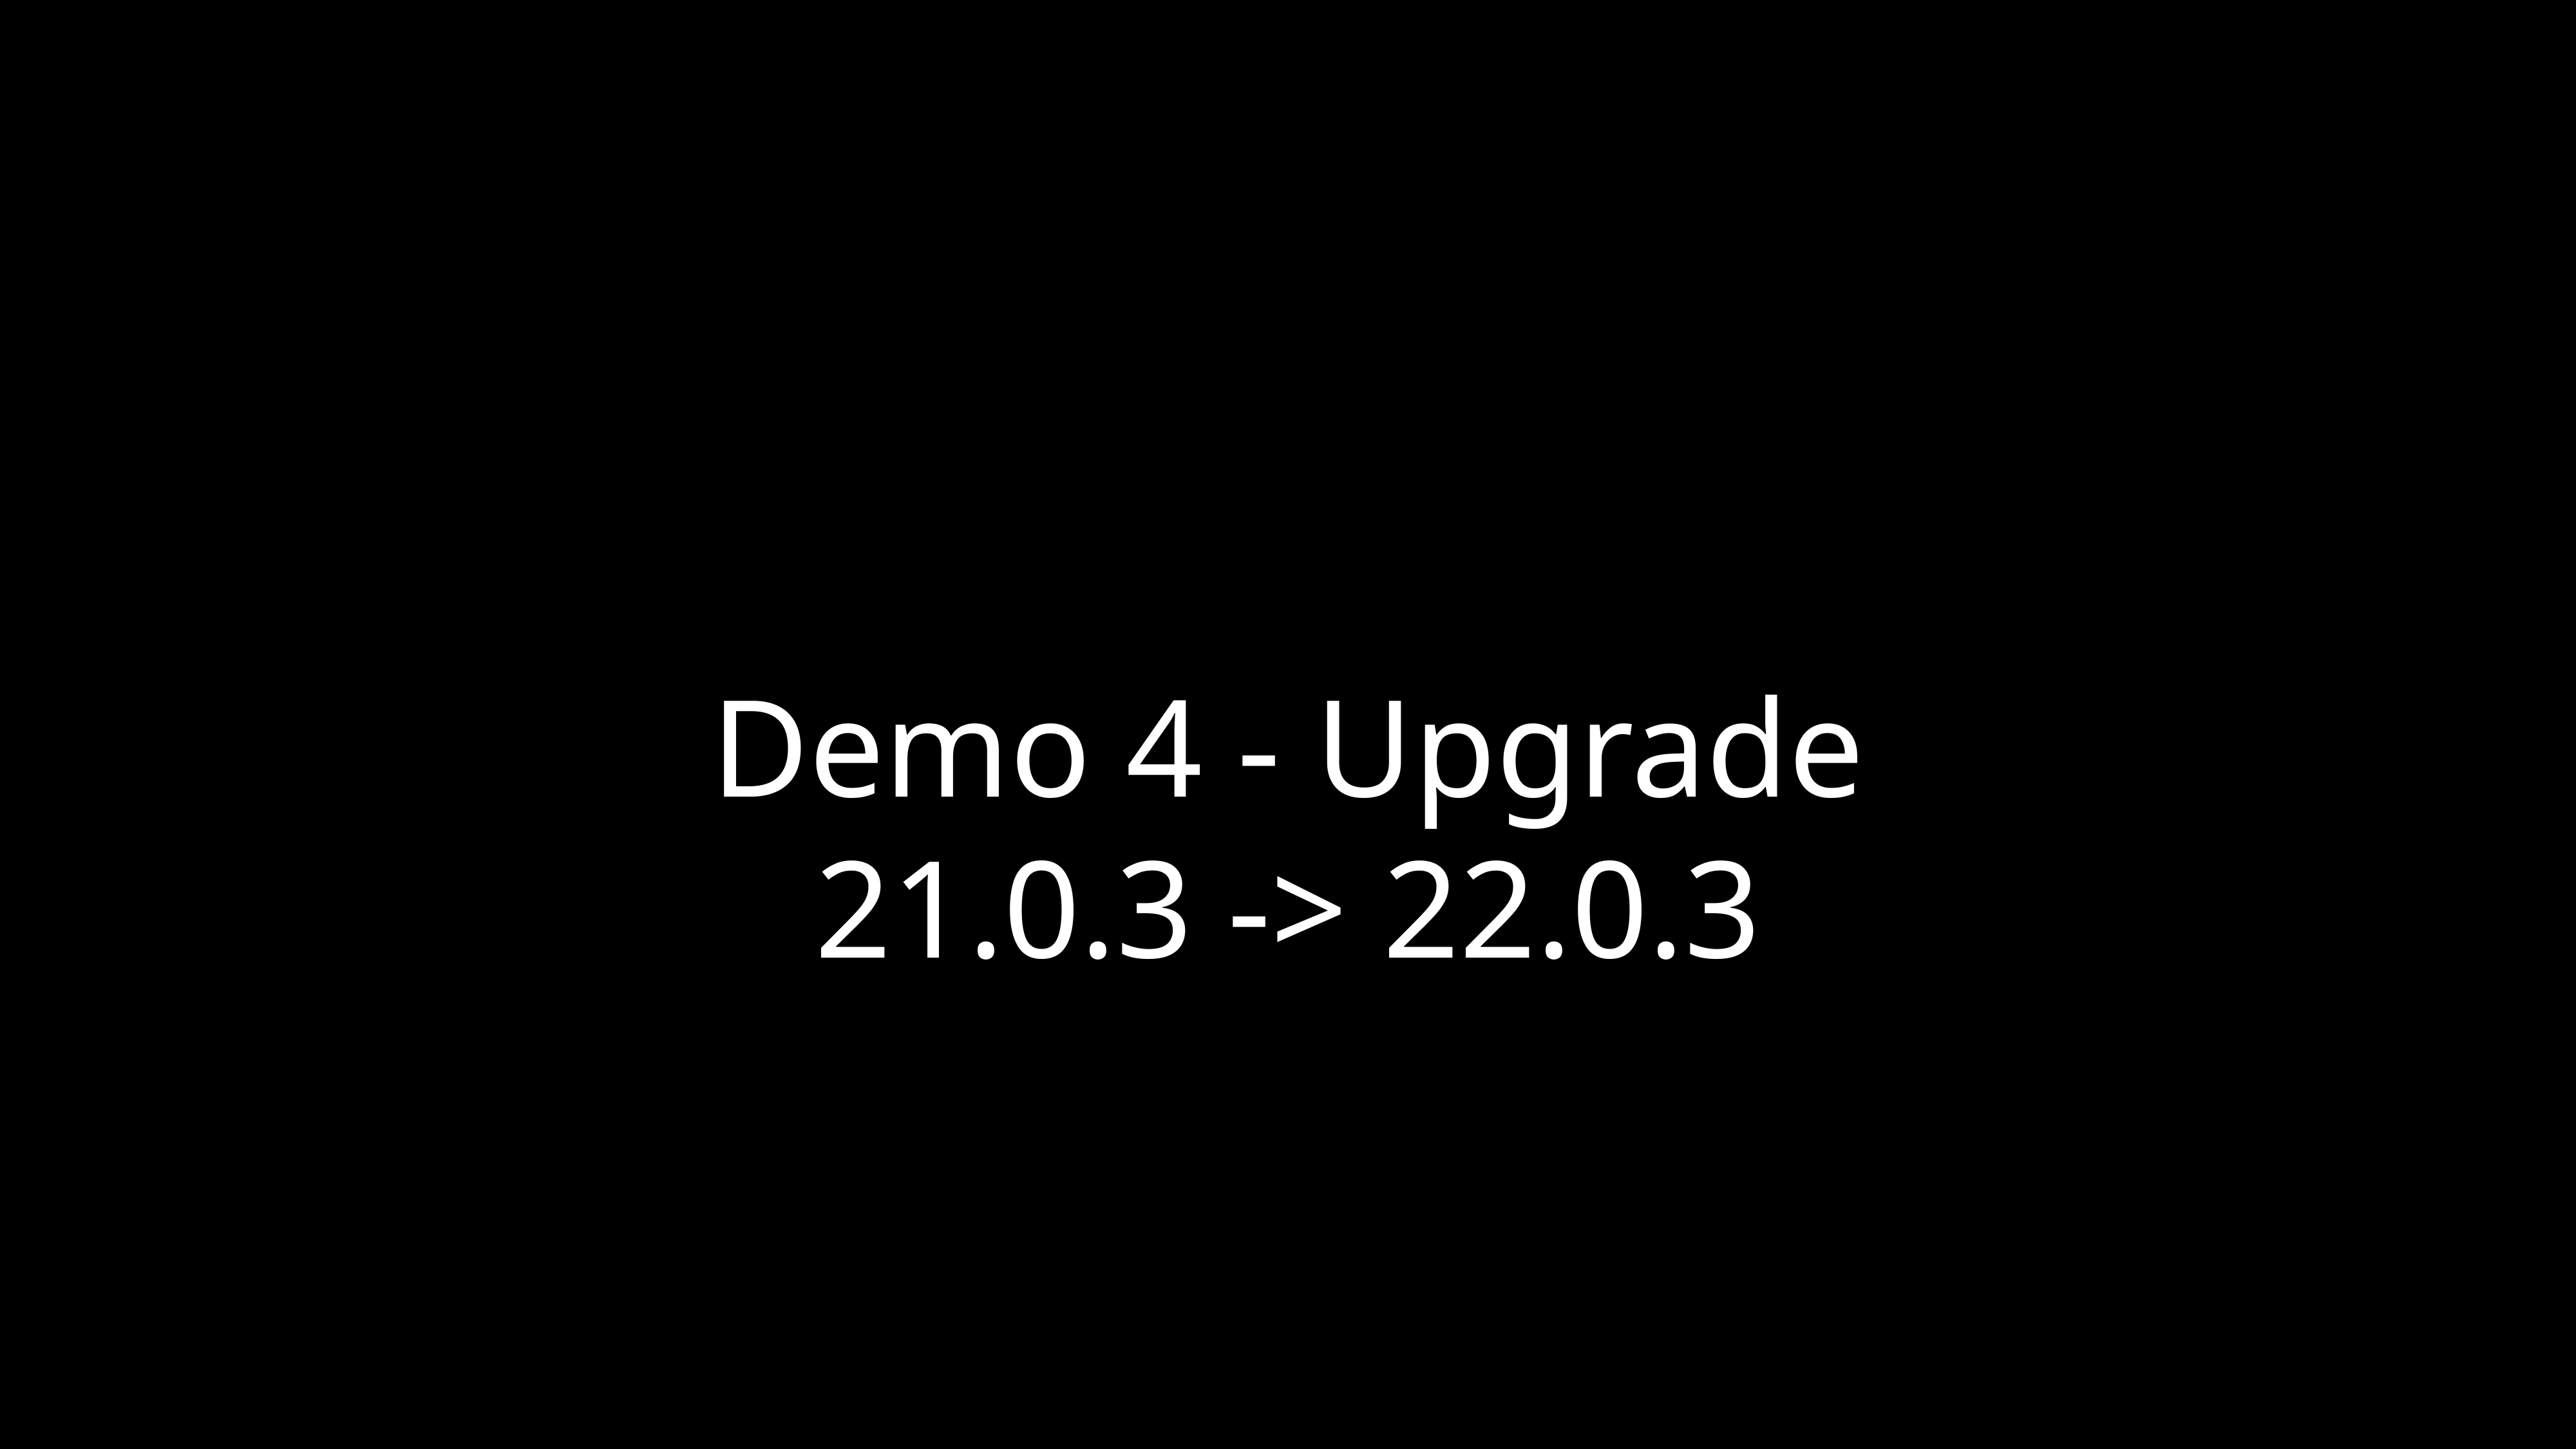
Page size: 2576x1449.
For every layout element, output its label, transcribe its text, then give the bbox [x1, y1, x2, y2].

list Demo 4 - Upgrade 21.0.3 -> 22.0.3 [178, 332, 2398, 1316]
